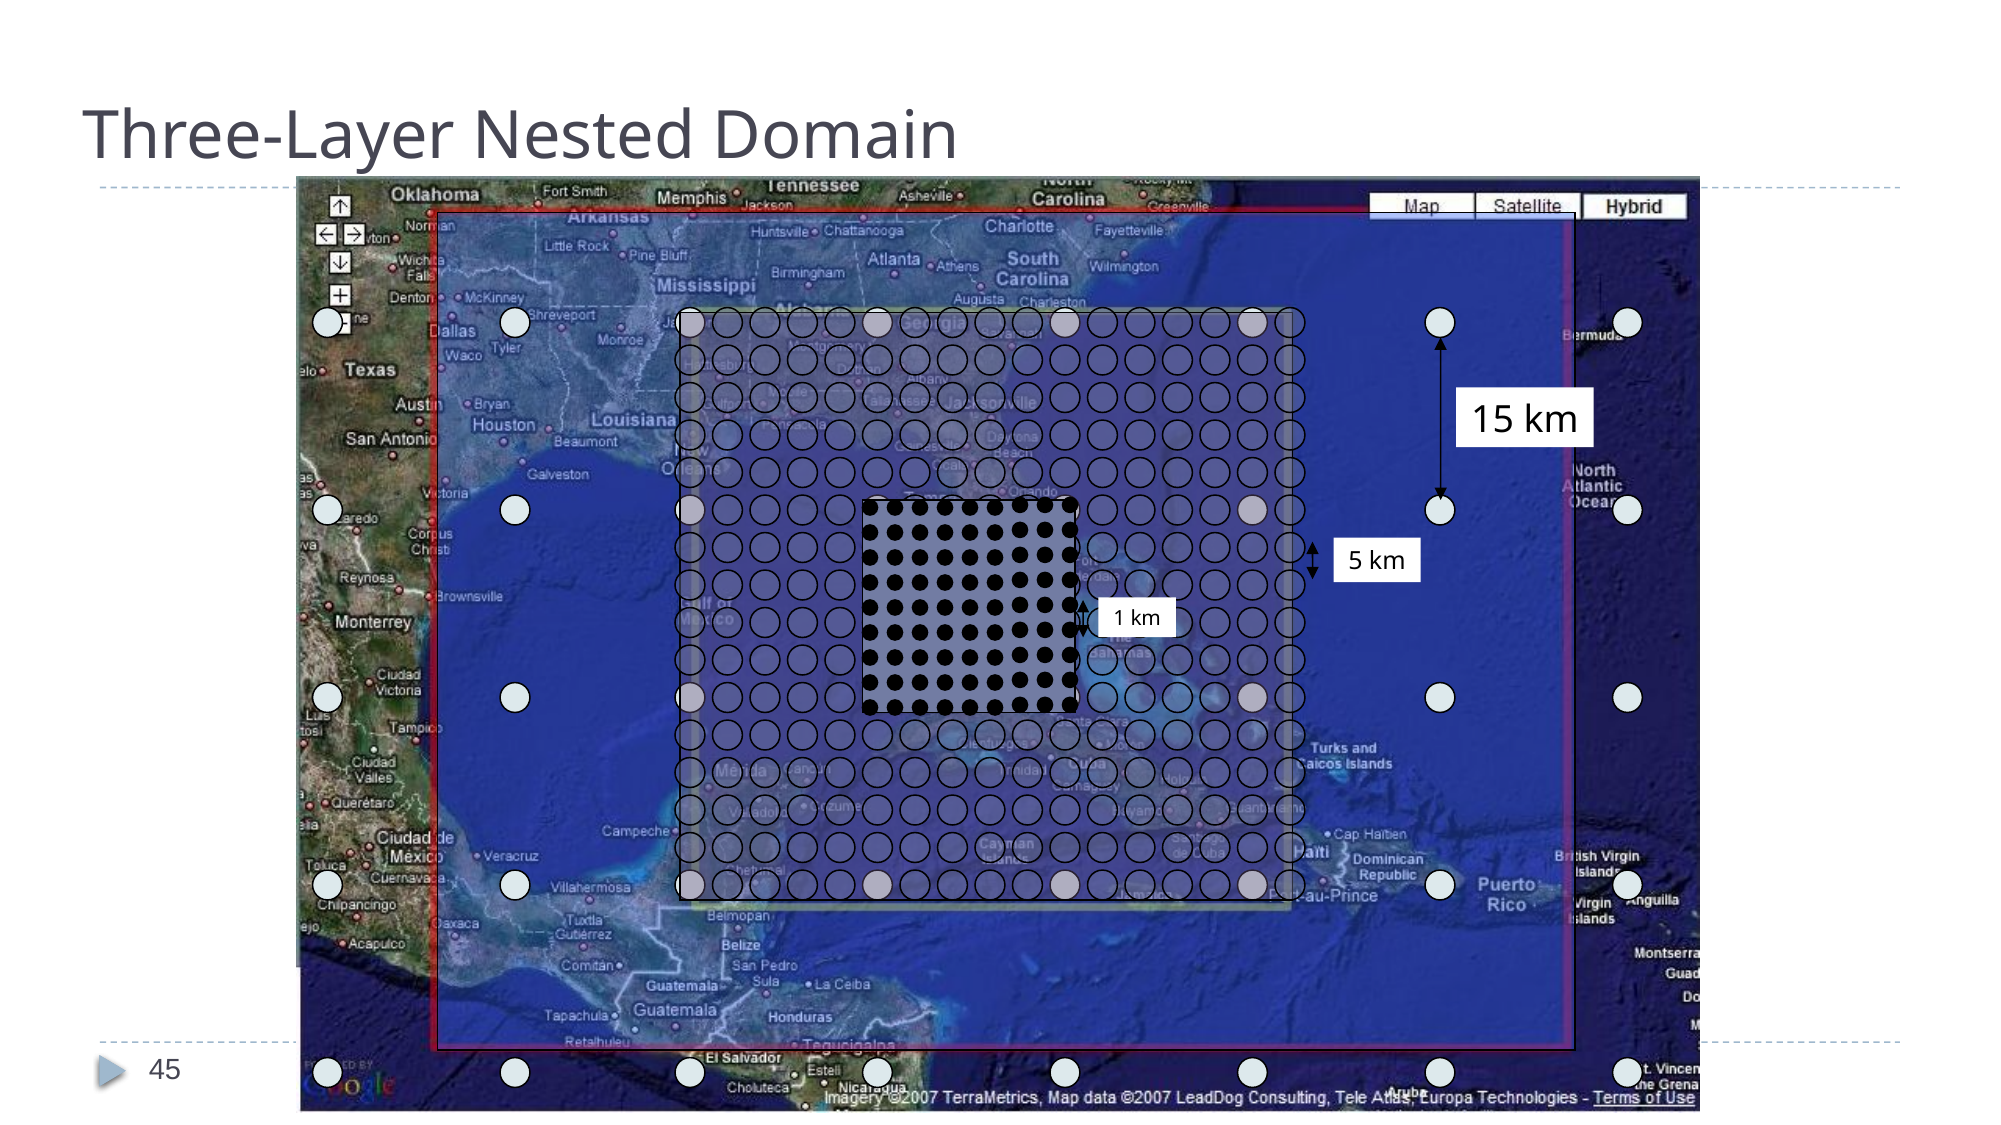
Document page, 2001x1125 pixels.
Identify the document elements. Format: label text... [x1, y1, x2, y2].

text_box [312, 307, 1643, 1088]
picture [296, 176, 1701, 1113]
title Three-Layer Nested Domain [67, 29, 1868, 180]
slide_number 45 [133, 1042, 289, 1103]
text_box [862, 497, 1078, 716]
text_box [674, 307, 1306, 901]
